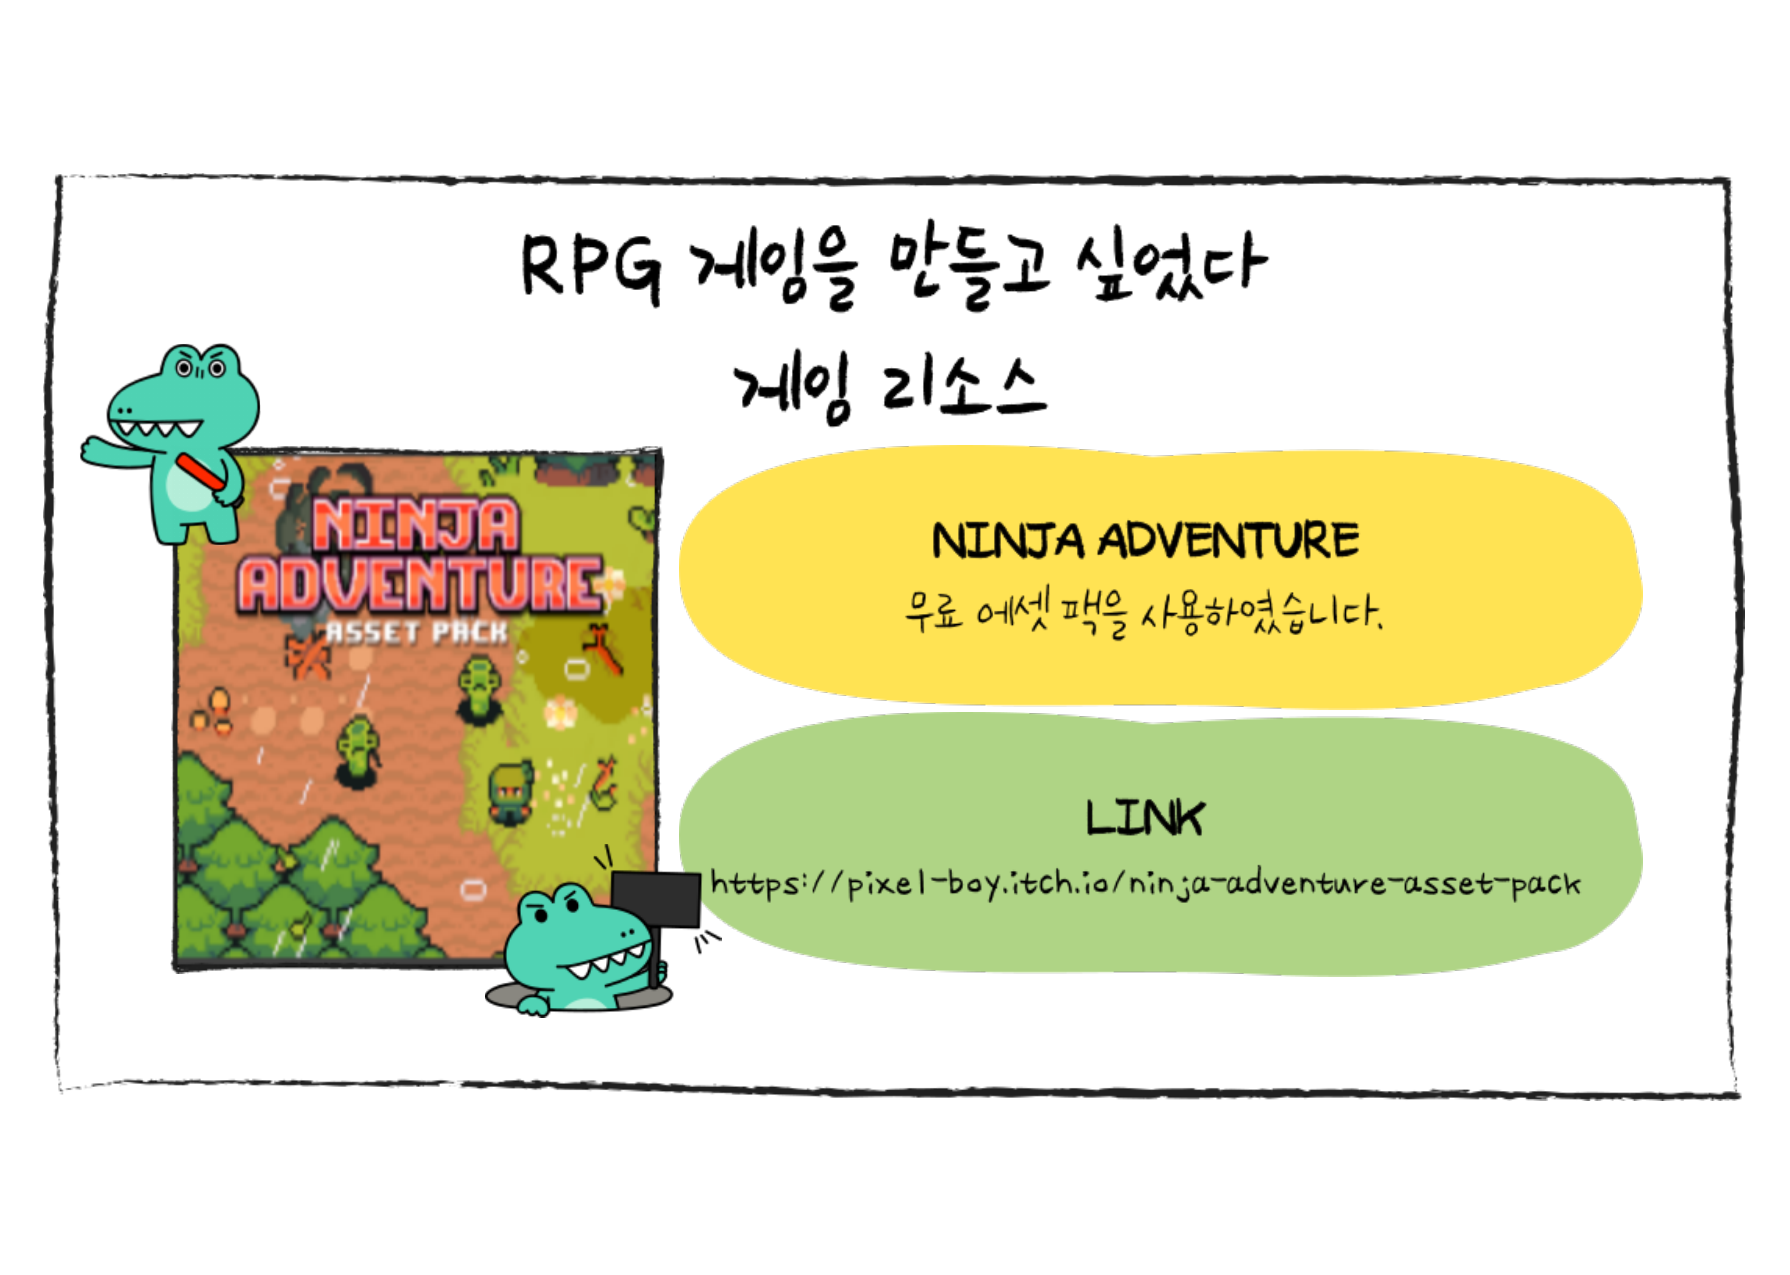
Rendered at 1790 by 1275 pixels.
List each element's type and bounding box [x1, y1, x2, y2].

picture [674, 769, 1608, 931]
picture [503, 191, 1309, 477]
text_box [79, 344, 261, 547]
picture [674, 494, 1406, 671]
text_box [43, 173, 1746, 1102]
text_box [679, 445, 1643, 710]
text_box [485, 844, 723, 1019]
text_box [679, 712, 1643, 977]
text_box [170, 445, 666, 974]
